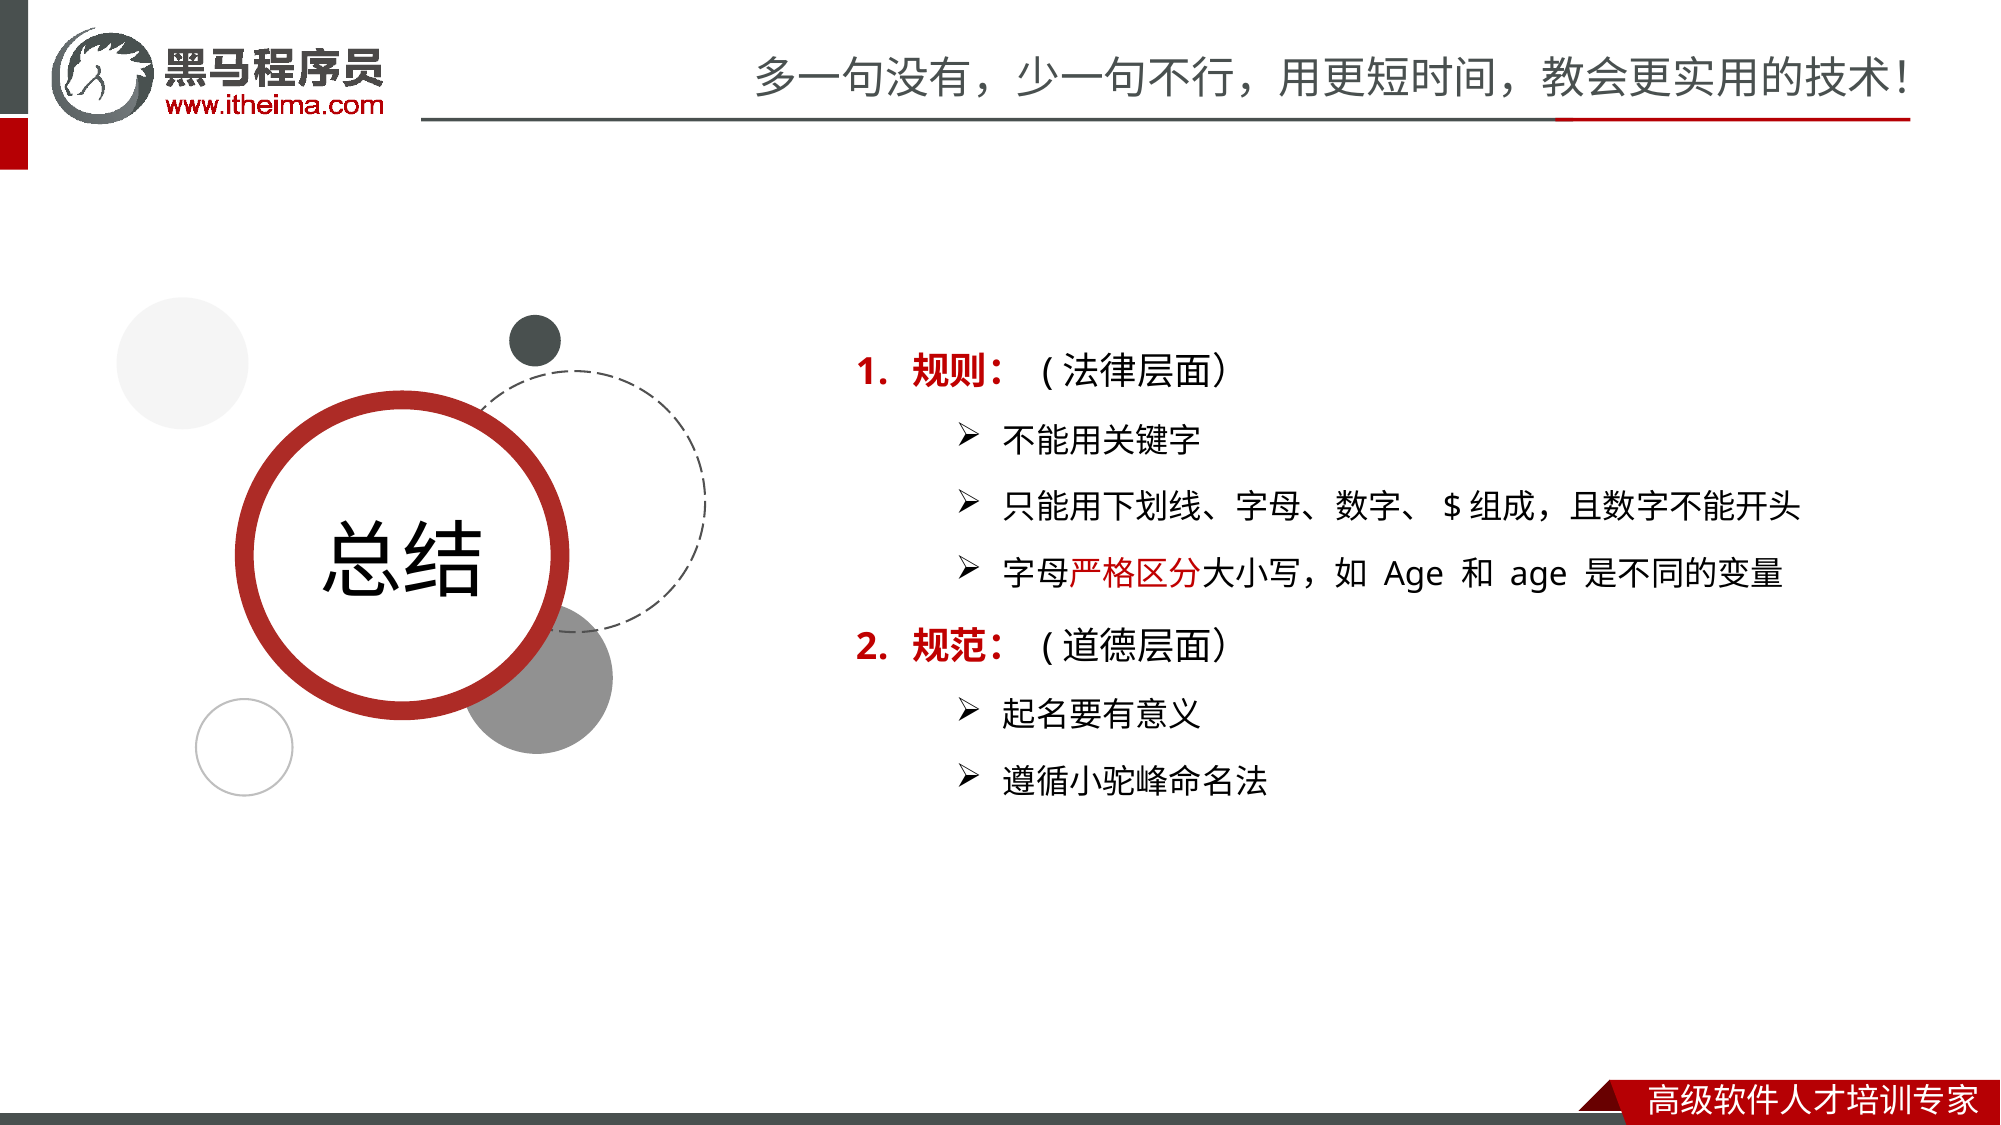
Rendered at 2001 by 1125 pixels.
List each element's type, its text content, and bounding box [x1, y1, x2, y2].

picture [50, 26, 384, 125]
list 规则： (法律层面） 不能用关键字 只能用下划线、字母、数字、$组成，且数字不能开头 字母严格区分大小写，如 Age 和 age 是不同的变量 规范： (道德层面） 起名要有意义 遵循小驼峰命名法 [841, 239, 1857, 885]
